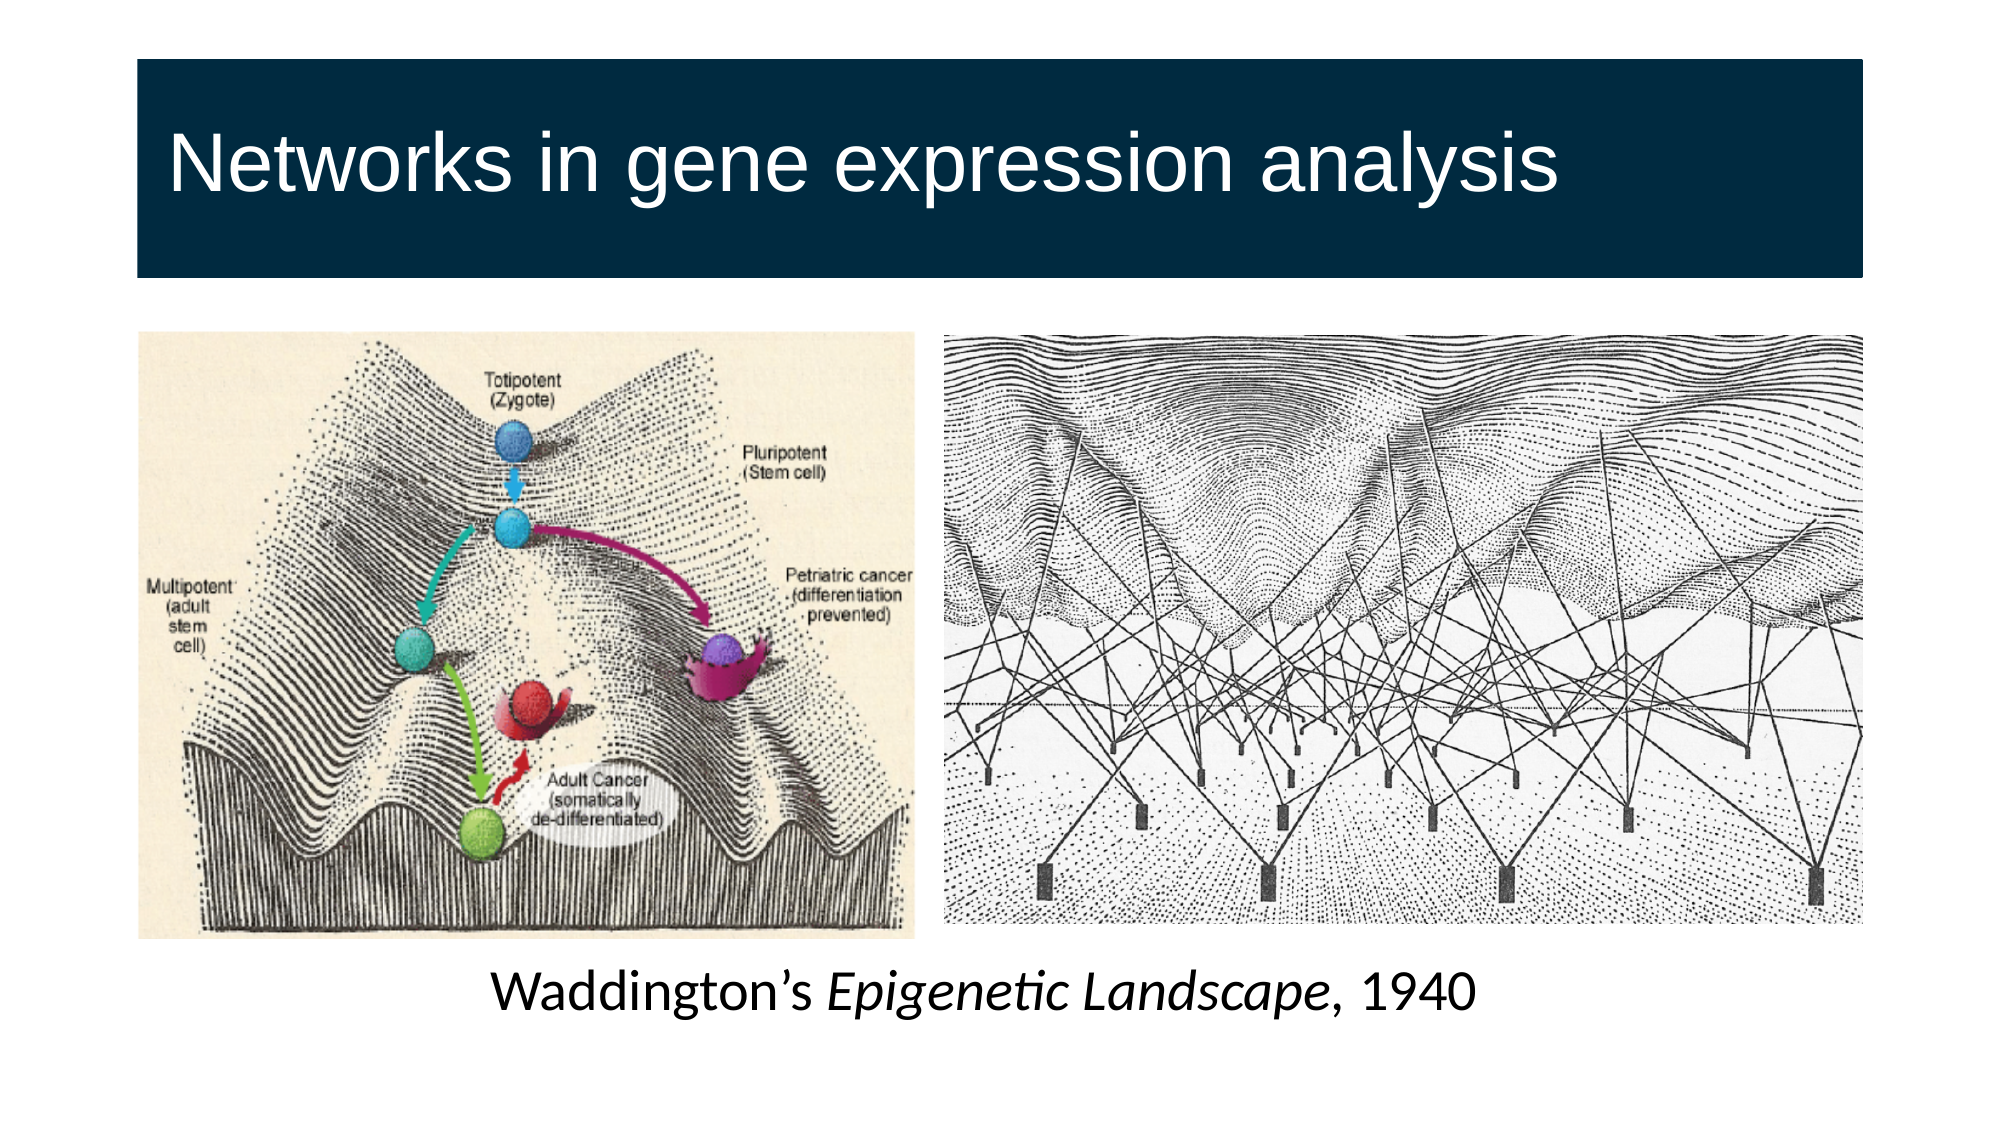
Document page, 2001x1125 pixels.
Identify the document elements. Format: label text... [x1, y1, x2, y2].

picture [111, 315, 952, 964]
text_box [469, 335, 1863, 1031]
title Networks in gene expression analysis [137, 59, 1863, 278]
